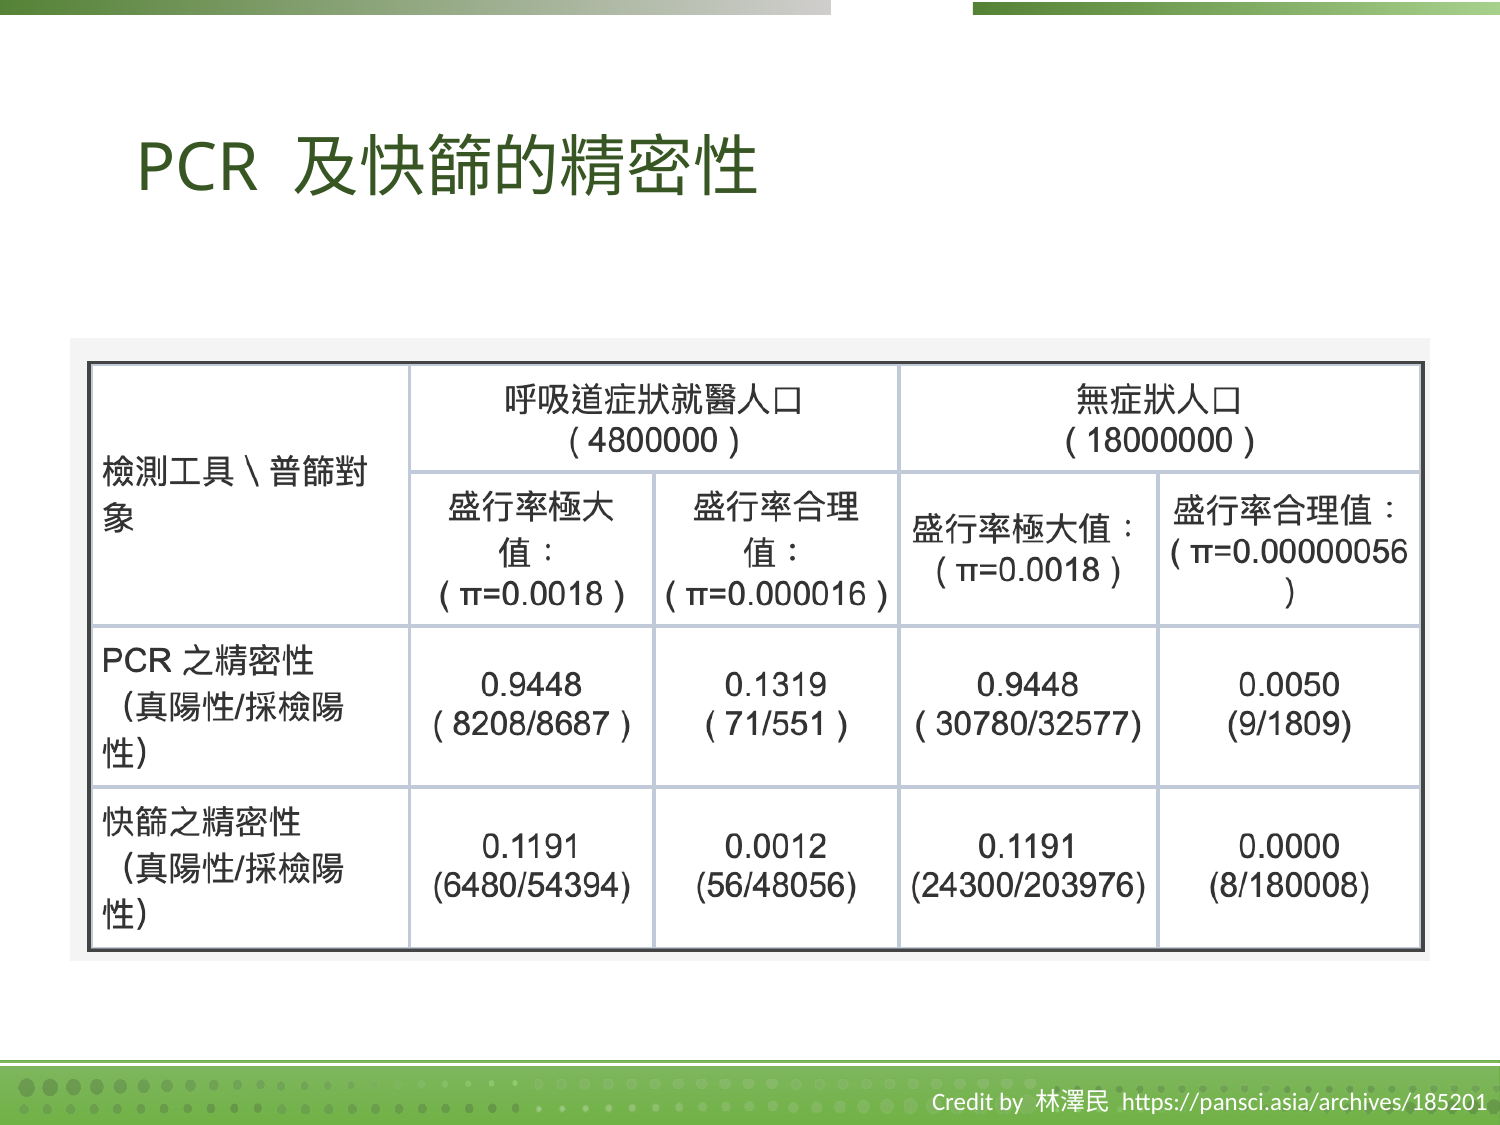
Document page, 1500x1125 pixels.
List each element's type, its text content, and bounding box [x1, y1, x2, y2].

text_box Credit by 林澤民 https://pansci.asia/archives/185201 [917, 1077, 1500, 1123]
title PCR 及快篩的精密性 [103, 59, 1397, 278]
picture [70, 338, 1430, 961]
